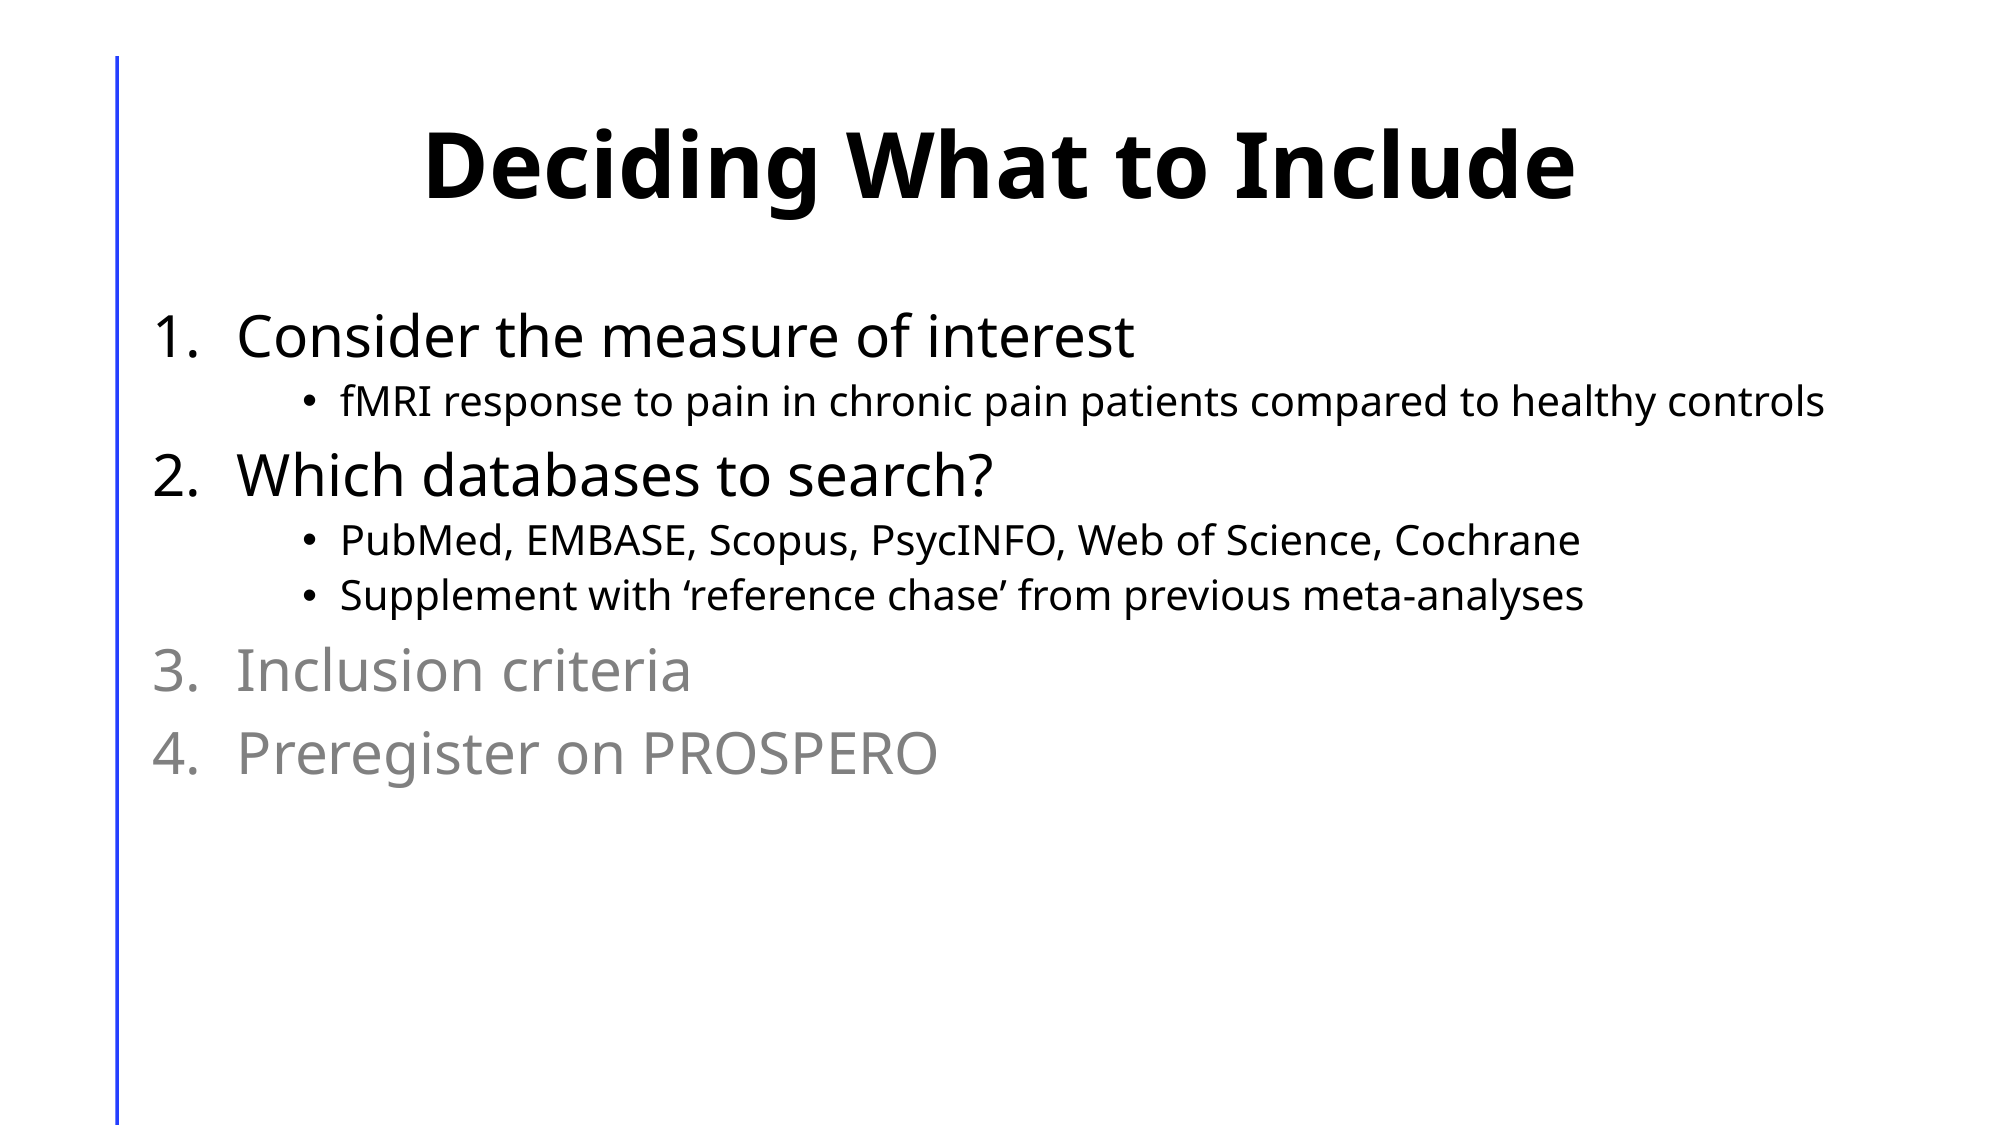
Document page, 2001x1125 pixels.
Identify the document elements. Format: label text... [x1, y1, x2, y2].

list Consider the measure of interest fMRI response to pain in chronic pain patients compared to healthy controls Which databases to search? PubMed, EMBASE, Scopus, PsycINFO, Web of Science, Cochrane Supplement with ‘reference chase’ from previous meta-analyses Inclusion criteria Preregister on PROSPERO [137, 299, 1863, 844]
title Deciding What to Include [137, 59, 1863, 278]
